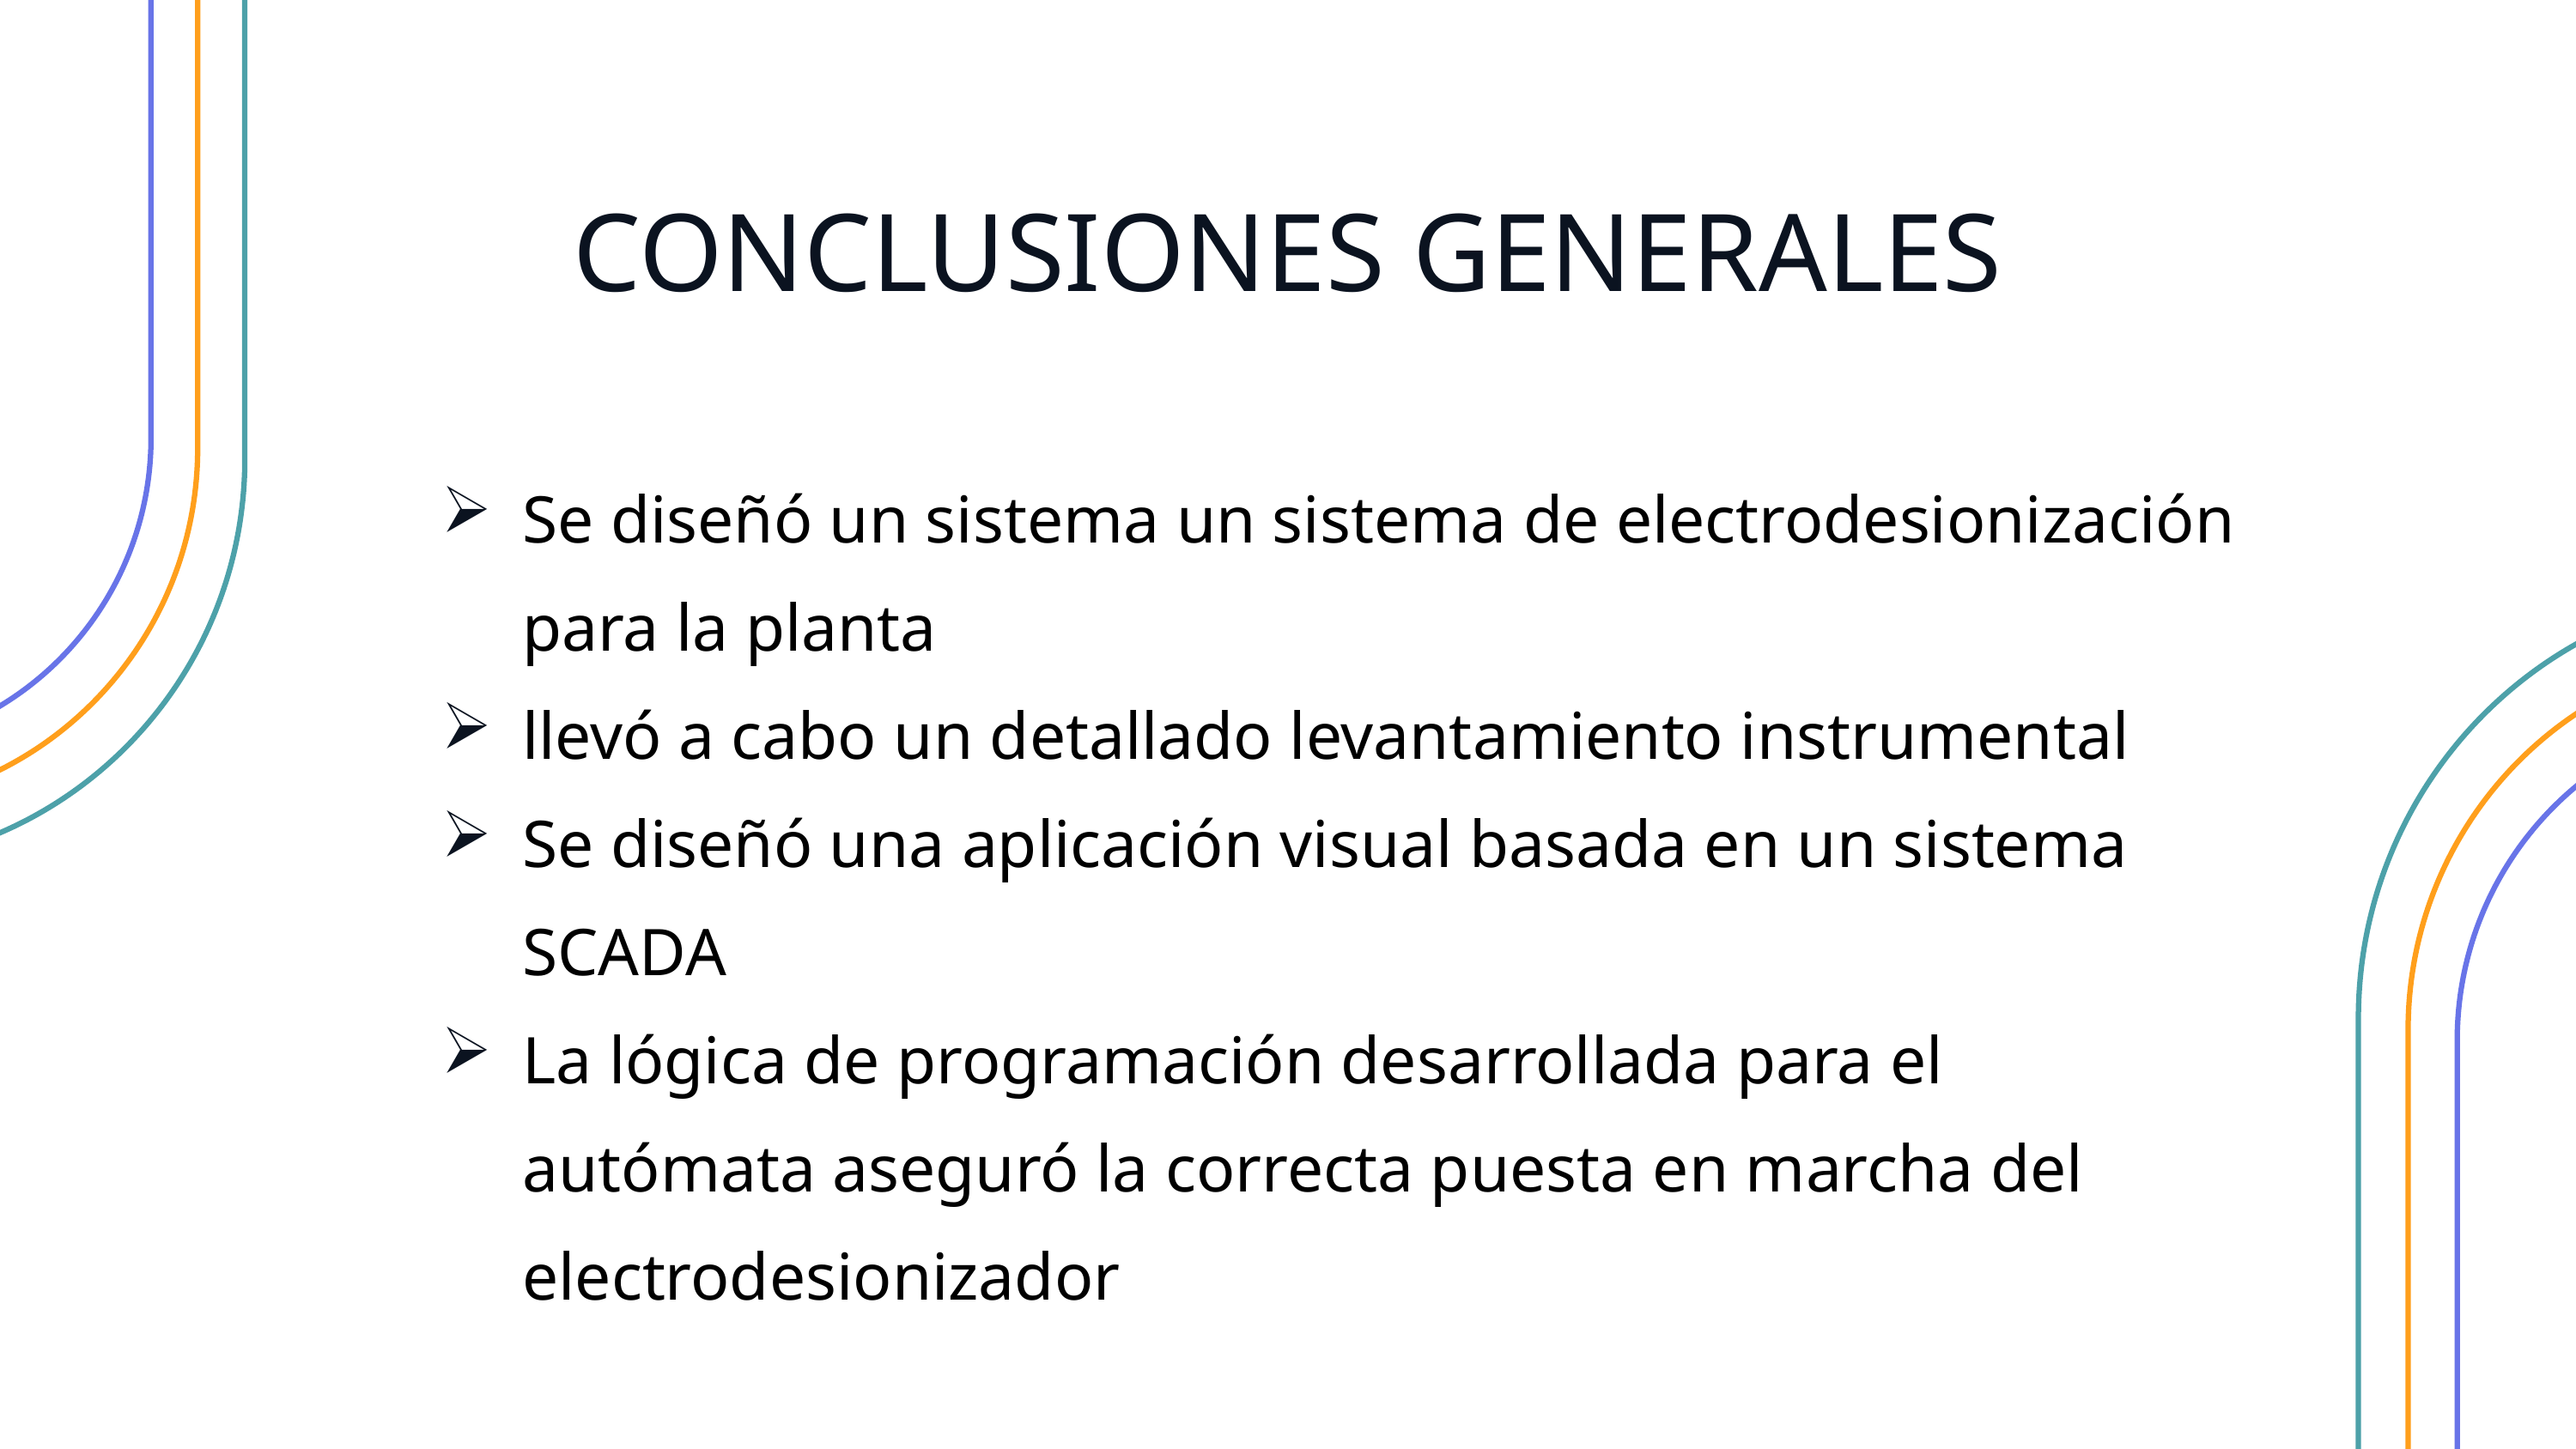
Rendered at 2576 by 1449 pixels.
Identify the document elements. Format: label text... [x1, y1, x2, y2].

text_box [0, 0, 246, 866]
text_box Se diseñó un sistema un sistema de electrodesionización para la planta llevó a cabo un detallado levantamiento instrumental Se diseñó una aplicación visual basada en un sistema SCADA La lógica de programación desarrollada para el autómata aseguró la correcta puesta en marcha del electrodesionizador [404, 447, 2246, 1449]
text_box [2358, 589, 2576, 1449]
text_box CONCLUSIONES GENERALES [250, 158, 2432, 313]
